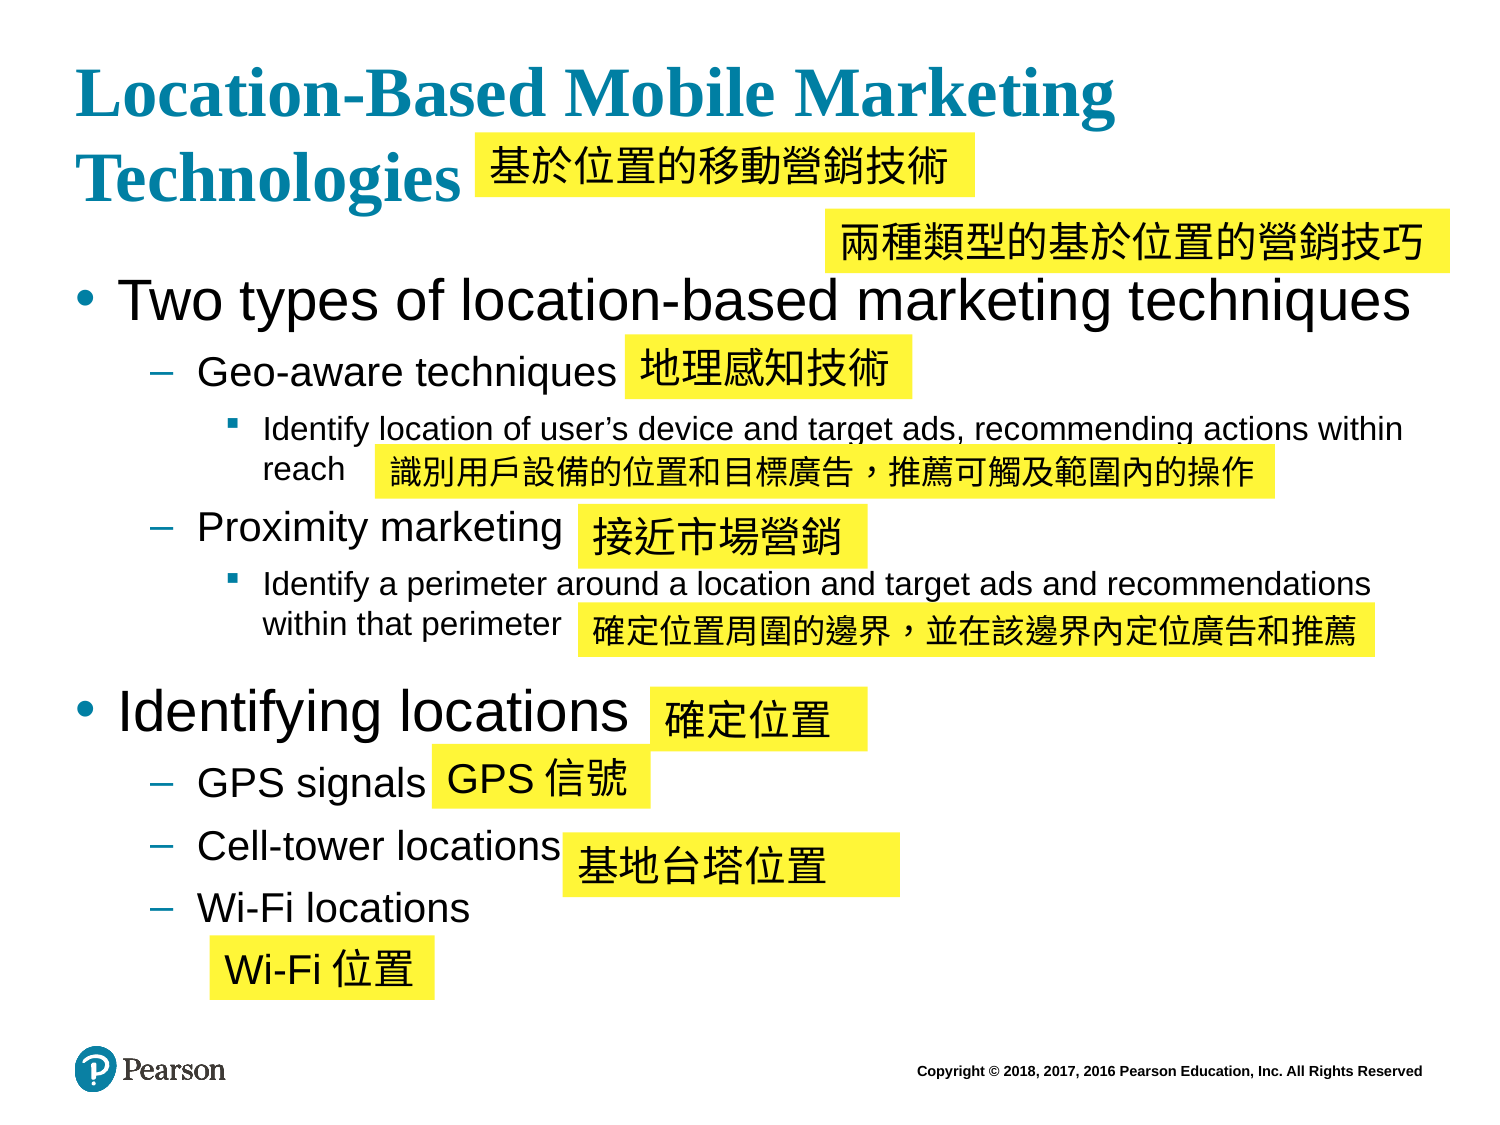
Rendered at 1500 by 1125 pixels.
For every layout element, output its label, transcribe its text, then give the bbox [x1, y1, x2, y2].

text_box 地理感知技術 [624, 334, 913, 400]
text_box 識別用戶設備的位置和目標廣告，推薦可觸及範圍內的操作 [374, 444, 1275, 499]
text_box GPS信號 [431, 743, 651, 809]
text_box 確定位置周圍的邊界，並在該邊界內定位廣告和推薦 [578, 602, 1375, 657]
title Location-Based Mobile Marketing Technologies [75, 35, 1425, 216]
list Two types of location-based marketing techniques Geo-aware techniques Identify location of user’s device and target ads, recommending actions within reach Proximity marketing Identify a perimeter around a location and target ads and recommendations within that perimeter Identifying locations GPS signals Cell-tower locations Wi-Fi locations [75, 262, 1425, 1005]
text_box 基地台塔位置 [562, 832, 900, 898]
text_box 確定位置 [650, 686, 868, 752]
text_box Wi-Fi位置 [209, 935, 435, 1000]
text_box 接近市場營銷 [578, 503, 868, 569]
text_box 兩種類型的基於位置的營銷技巧 [825, 208, 1450, 274]
text_box 基於位置的移動營銷技術 [474, 132, 975, 198]
